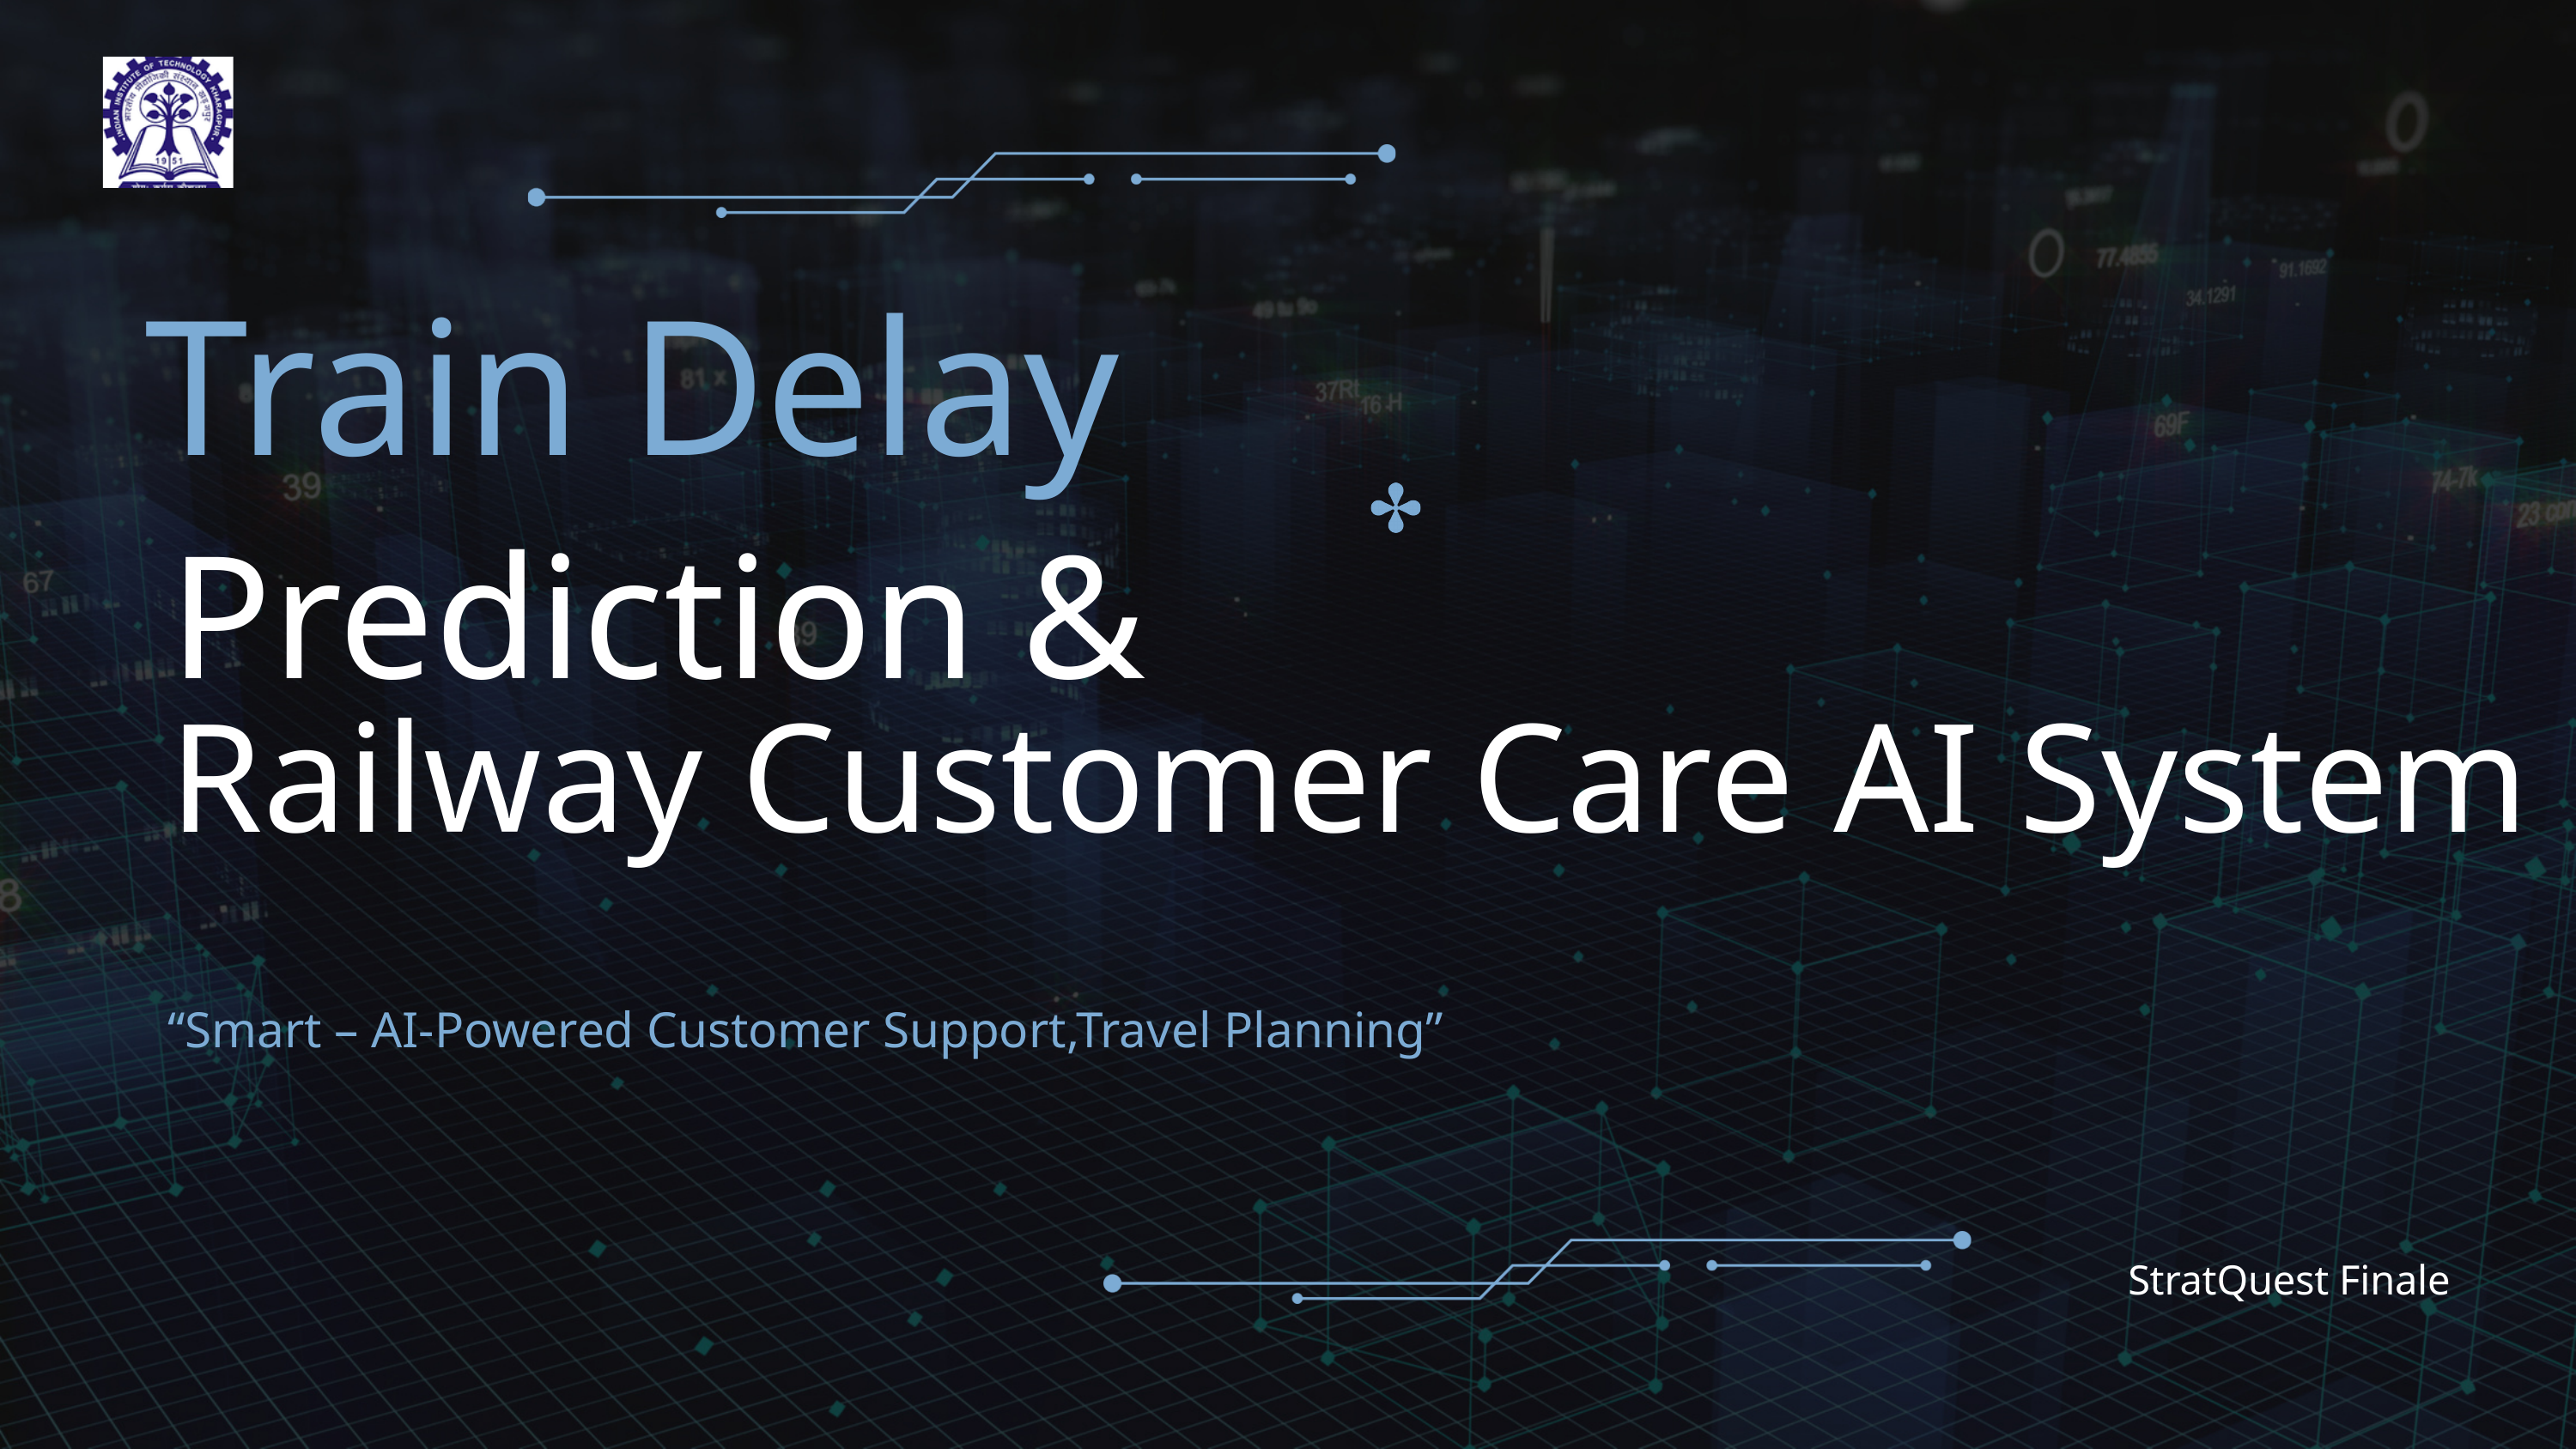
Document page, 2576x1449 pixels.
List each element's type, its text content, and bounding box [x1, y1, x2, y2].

text_box [102, 57, 234, 188]
text_box [527, 144, 1396, 218]
text_box StratQuest Finale [2128, 1262, 2576, 1303]
text_box [1103, 1231, 1971, 1304]
text_box Train Delay [144, 306, 1239, 680]
text_box [0, 0, 2576, 1449]
text_box [1370, 482, 1421, 533]
text_box Prediction & Railway Customer Care AI System [169, 543, 2576, 1033]
text_box “Smart – AI-Powered Customer Support,Travel Planning” [167, 1009, 1971, 1058]
